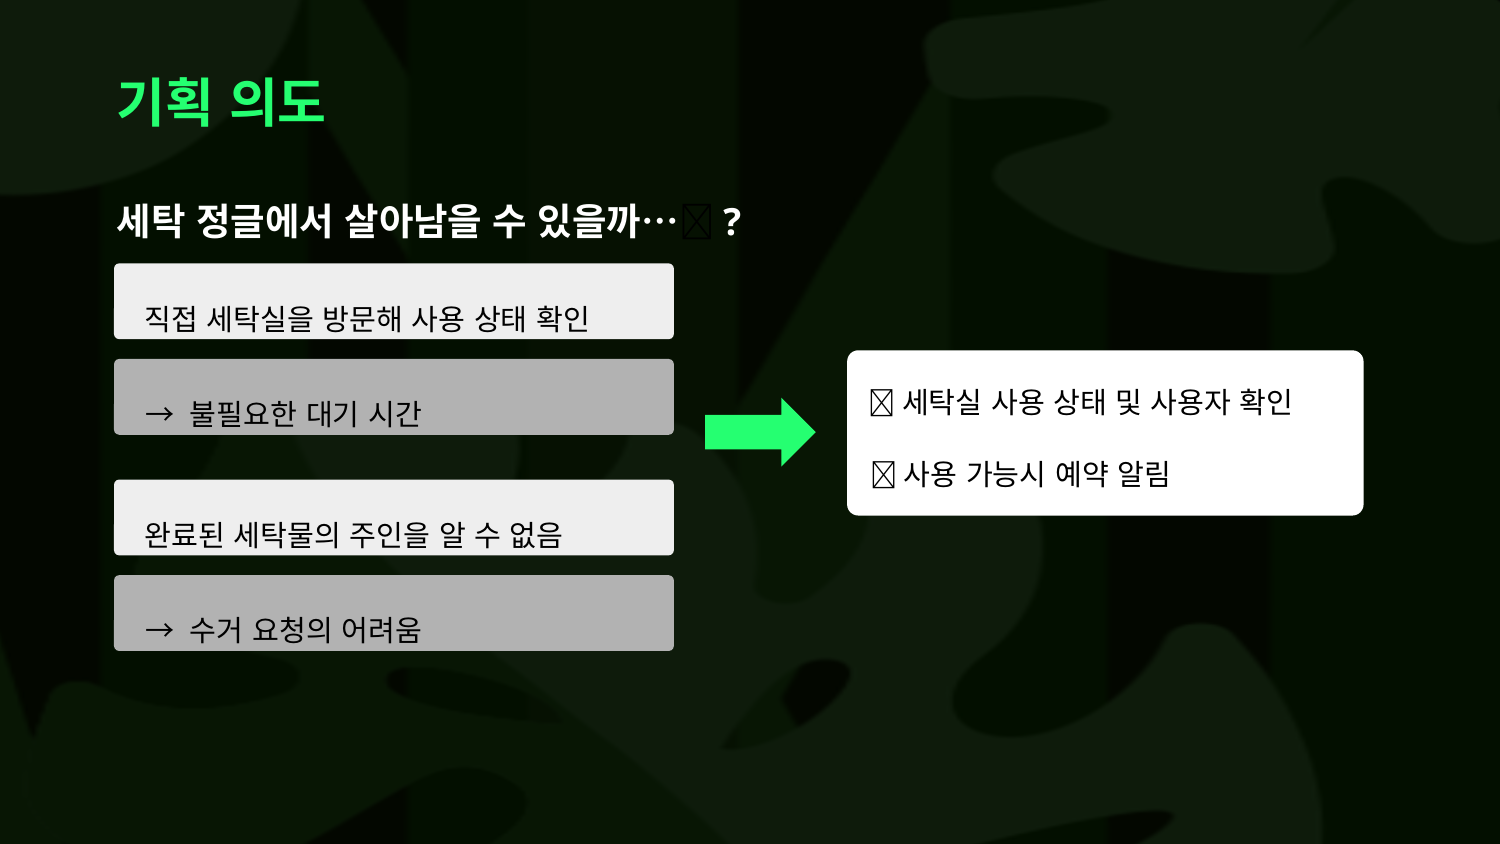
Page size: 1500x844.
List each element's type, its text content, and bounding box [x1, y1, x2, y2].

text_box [113, 263, 675, 689]
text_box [846, 350, 1364, 516]
list 세탁 정글에서 살아남을 수 있을까…🧐? [101, 176, 759, 682]
title 기획 의도 [101, 54, 1424, 149]
text_box [705, 397, 816, 467]
